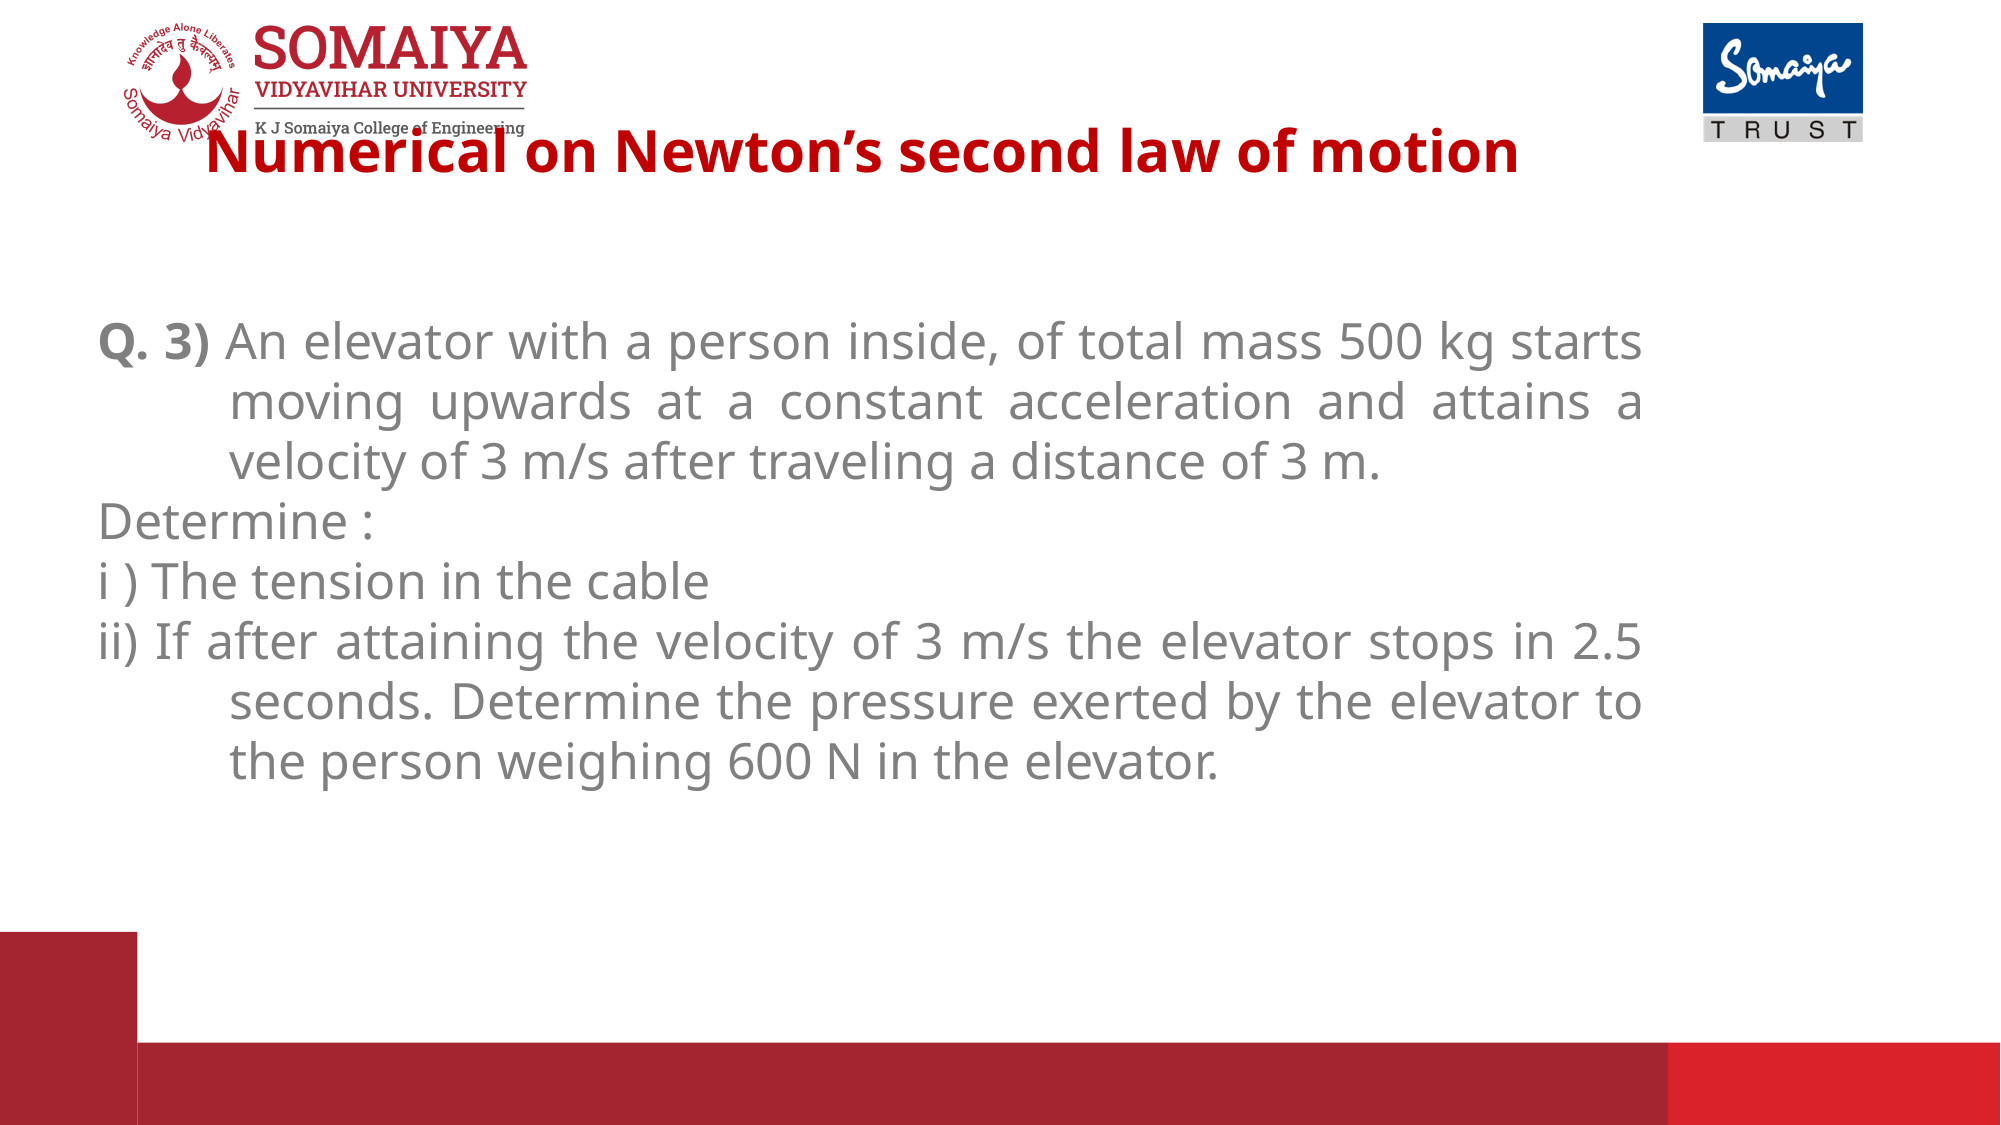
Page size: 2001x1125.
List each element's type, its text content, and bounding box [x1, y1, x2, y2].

text_box Q. 3) An elevator with a person inside, of total mass 500 kg starts moving upwards at a constant acceleration and attains a velocity of 3 m/s after traveling a distance of 3 m. Determine : i ) The tension in the cable ii) If after attaining the velocity of 3 m/s the elevator stops in 2.5 seconds. Determine the pressure exerted by the elevator to the person weighing 600 N in the elevator. [83, 302, 1660, 797]
picture [124, 23, 527, 44]
picture [1703, 23, 1863, 142]
title Numerical on Newton’s second law of motion [0, 44, 1725, 263]
